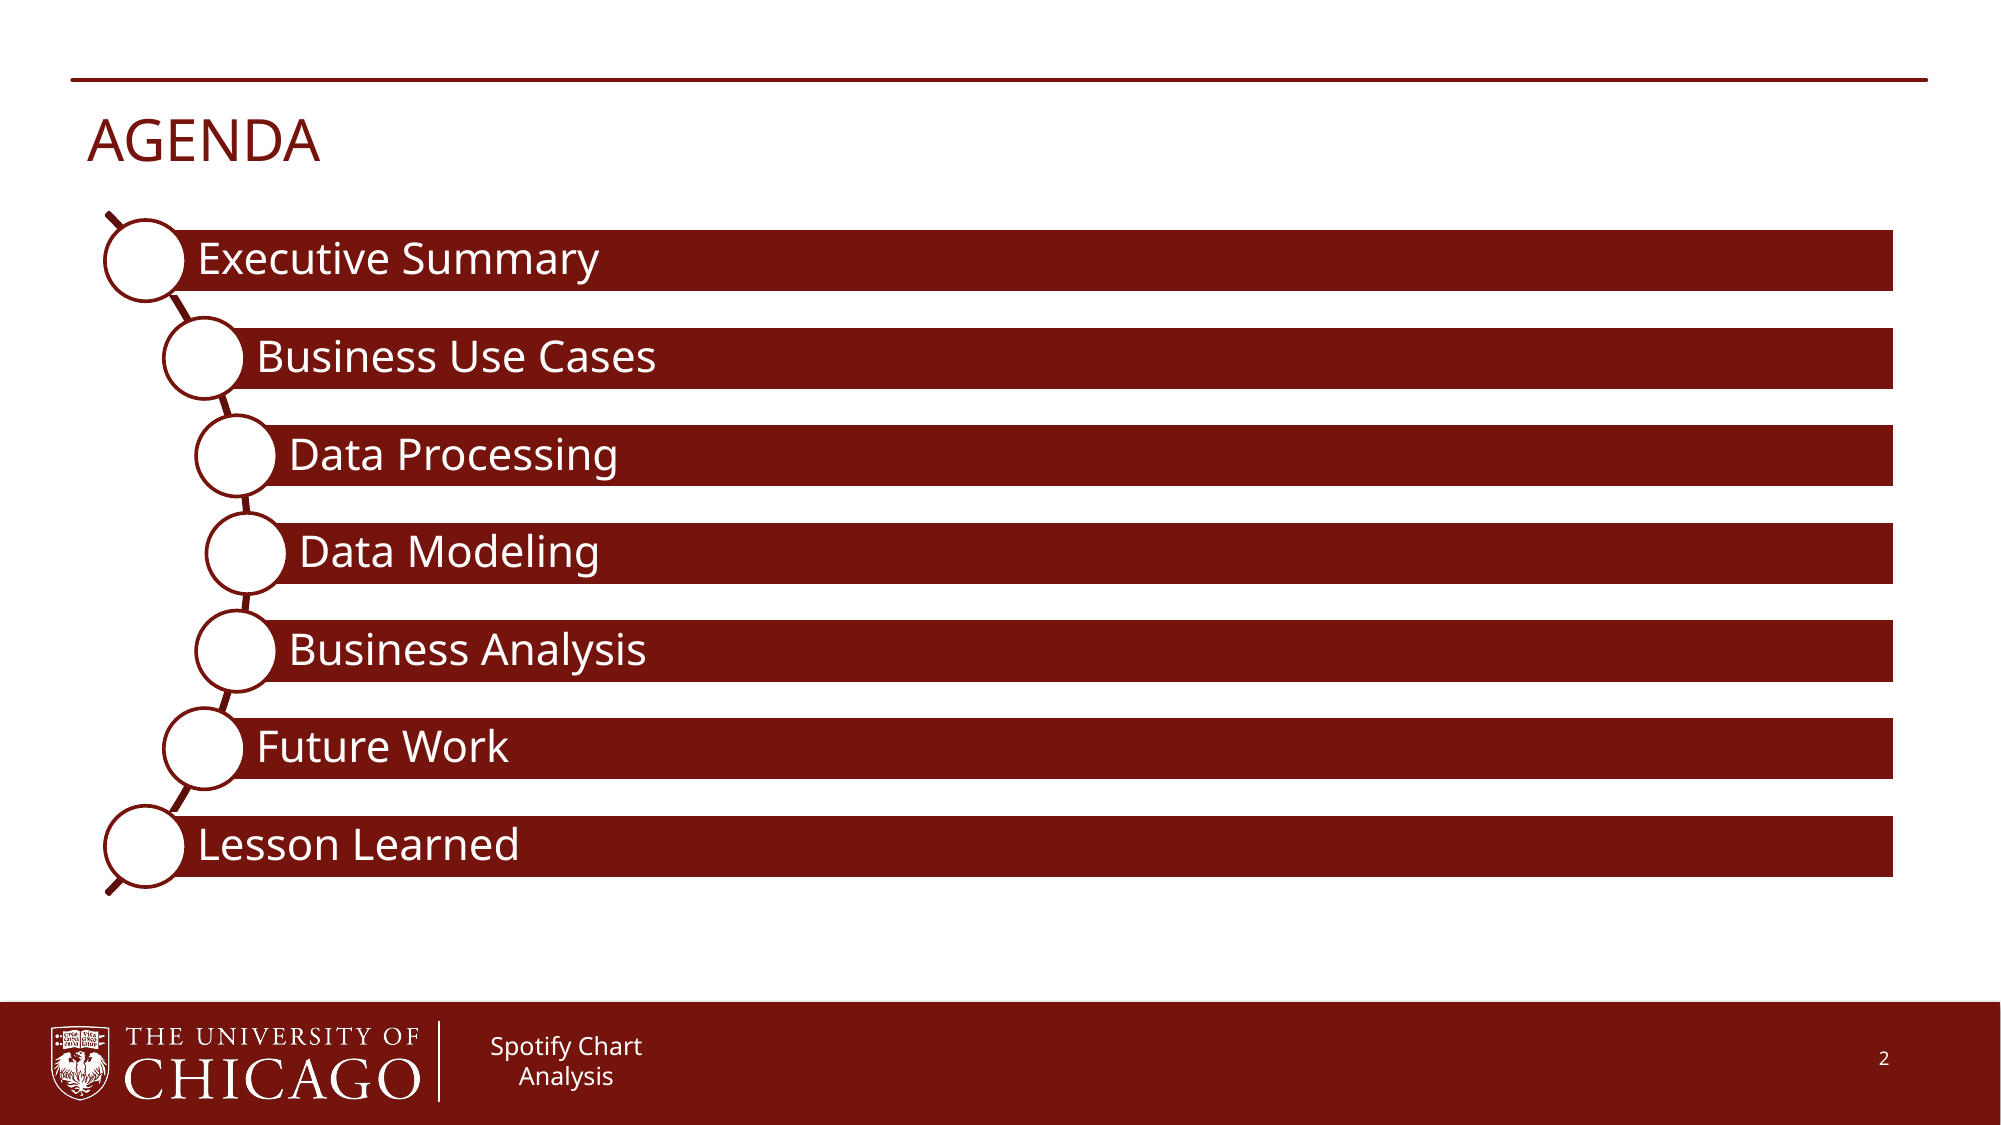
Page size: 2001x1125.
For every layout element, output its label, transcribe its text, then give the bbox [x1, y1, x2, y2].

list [94, 194, 1906, 912]
picture [51, 1026, 420, 1101]
slide_number 2 [1732, 1029, 1905, 1090]
title AGENDA [72, 92, 1927, 181]
